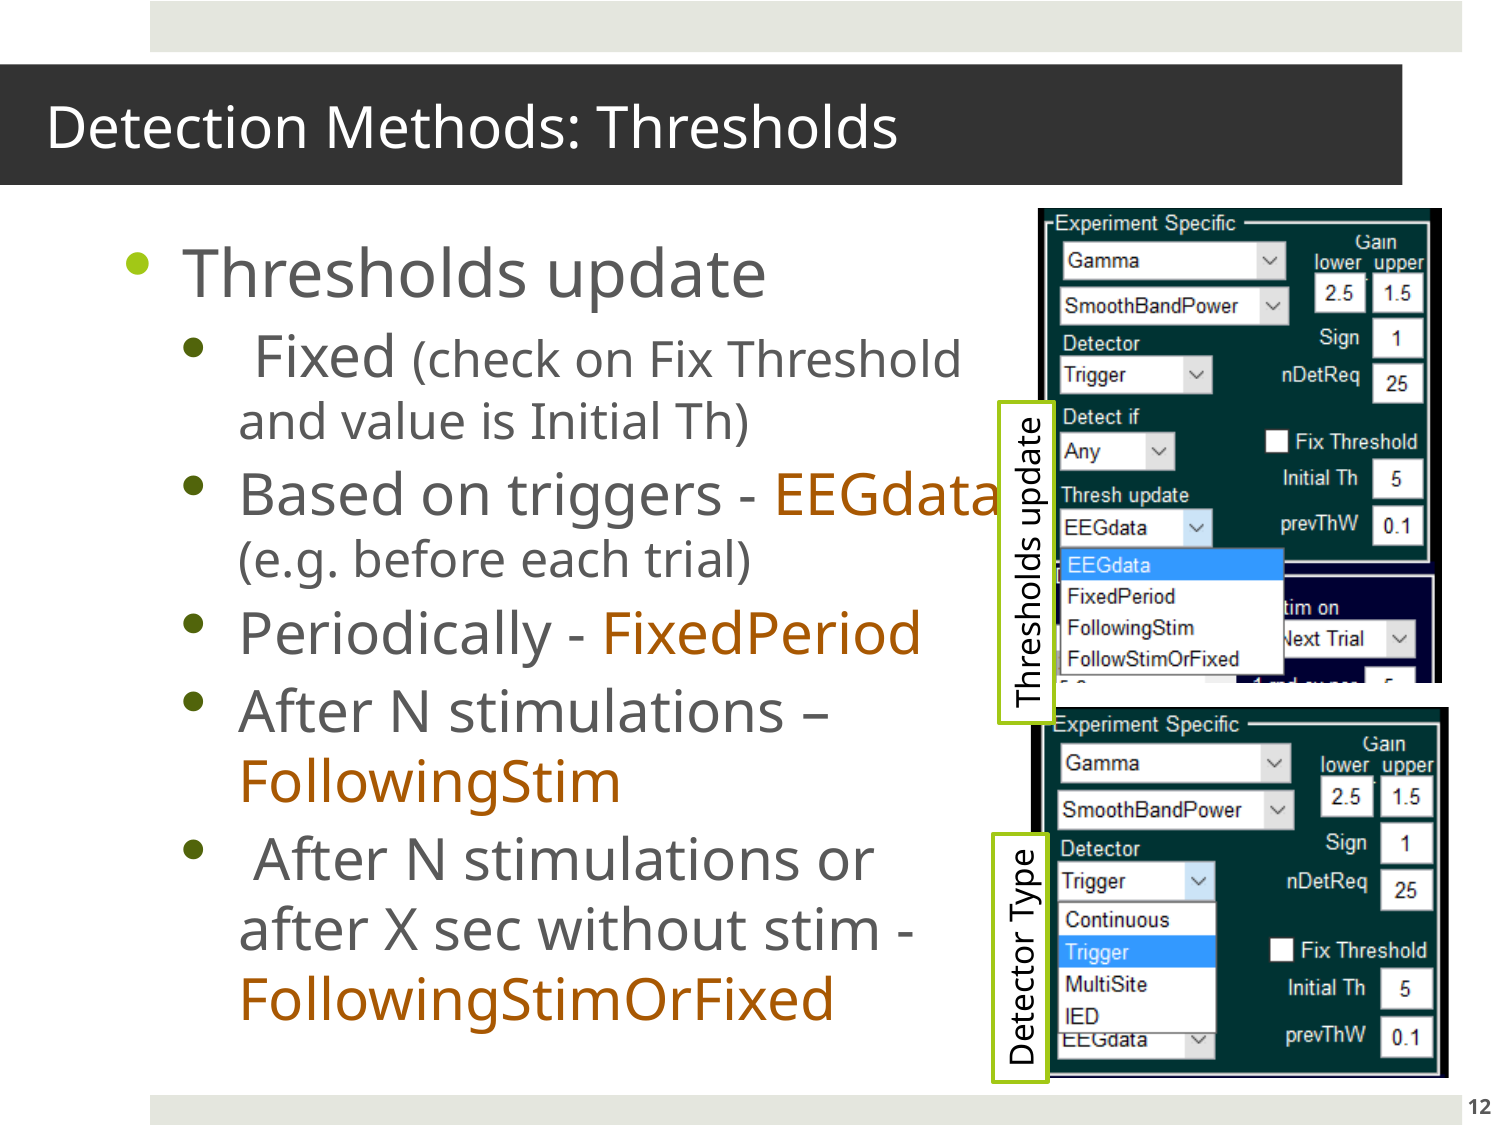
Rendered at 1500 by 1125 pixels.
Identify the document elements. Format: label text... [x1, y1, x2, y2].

list Thresholds update Fixed (check on Fix Threshold and value is Initial Th) Based on triggers - EEGdata (e.g. before each trial) Periodically - FixedPeriod After N stimulations – FollowingStim After N stimulations or after X sec without stim - FollowingStimOrFixed [111, 223, 1019, 1078]
picture [1030, 706, 1450, 1079]
title Detection Methods: Thresholds [0, 64, 1403, 185]
text_box Detector Type [991, 832, 1050, 1084]
slide_number 11 [1441, 1077, 1500, 1125]
text_box Thresholds update [997, 400, 1056, 725]
picture [1037, 207, 1443, 684]
